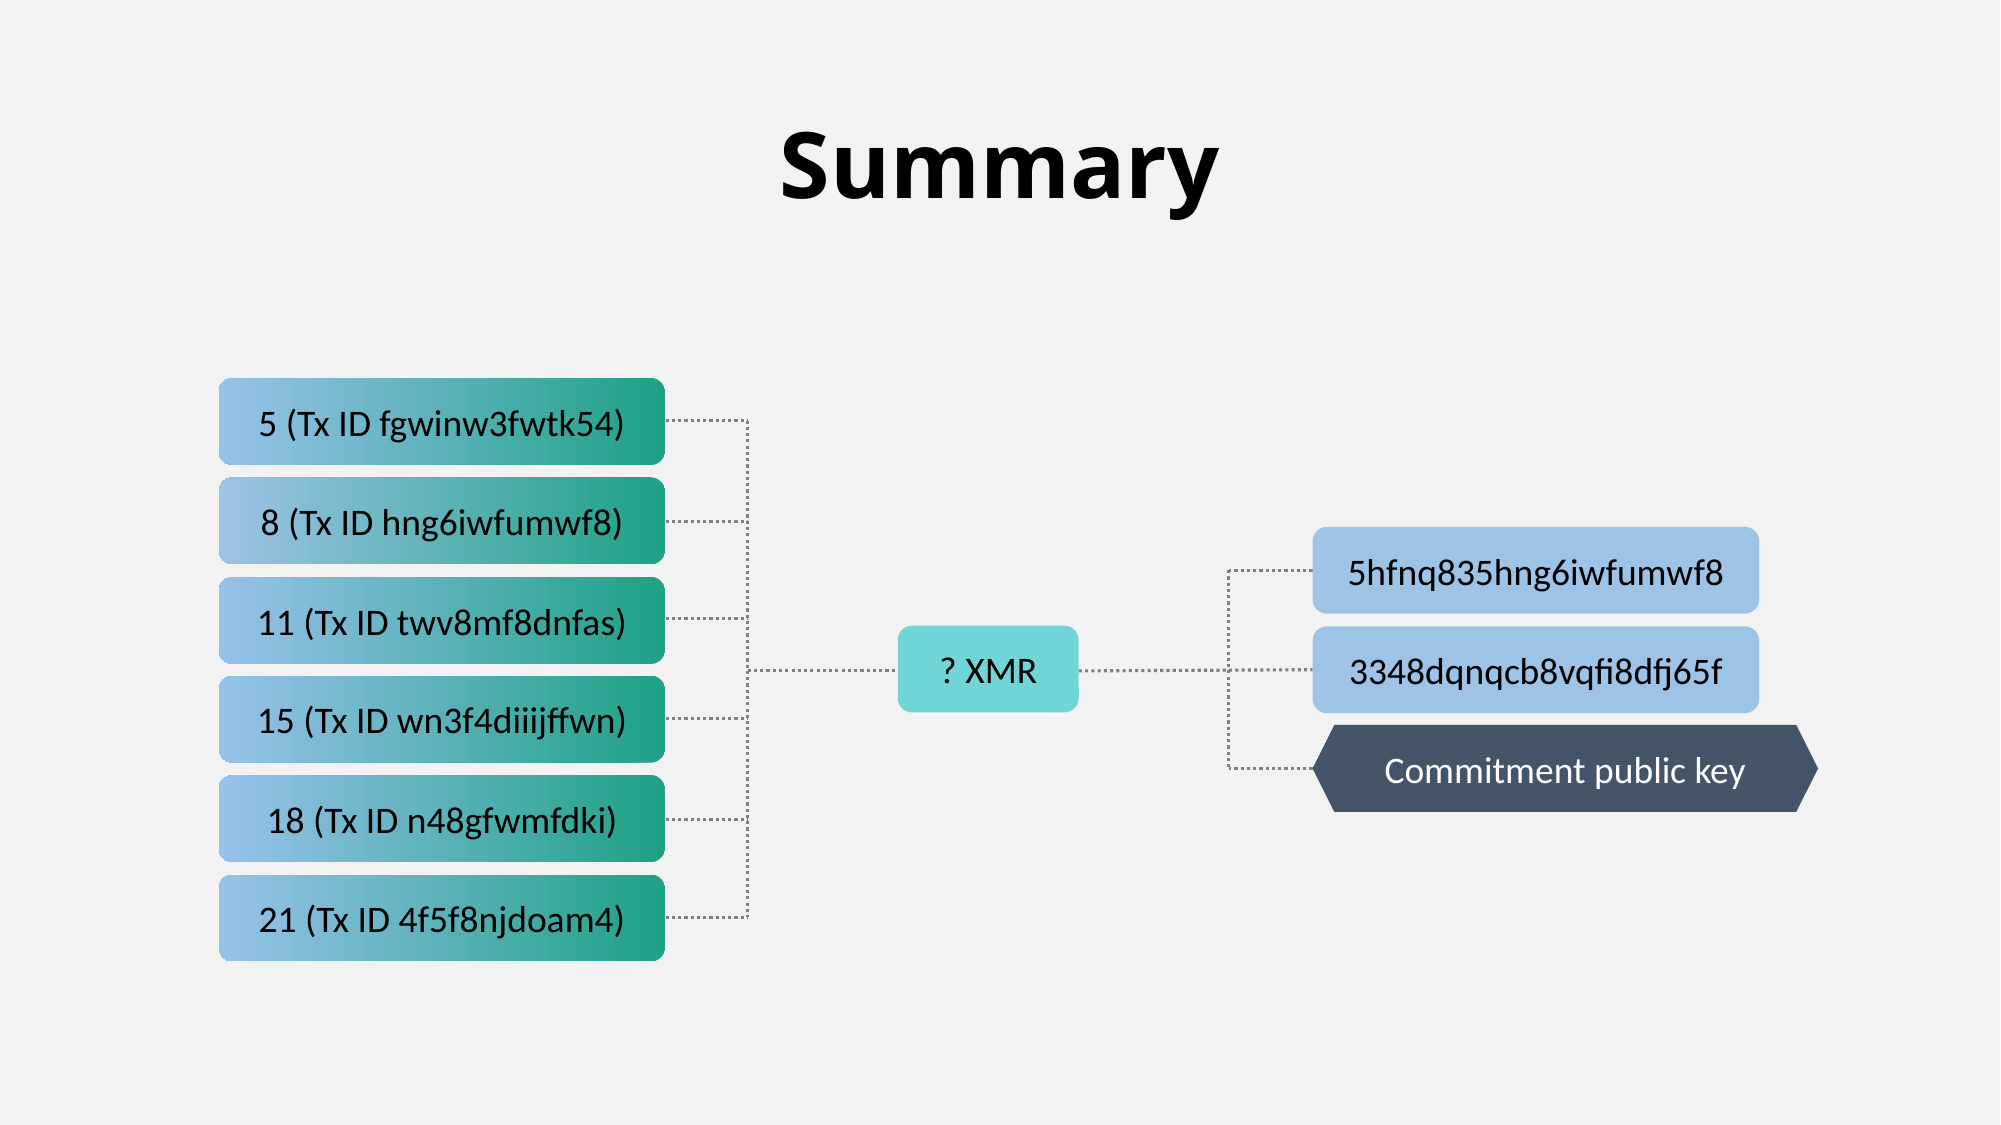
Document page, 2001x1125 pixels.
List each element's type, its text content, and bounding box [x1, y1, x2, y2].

title Summary [137, 59, 1863, 278]
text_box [218, 377, 1819, 962]
